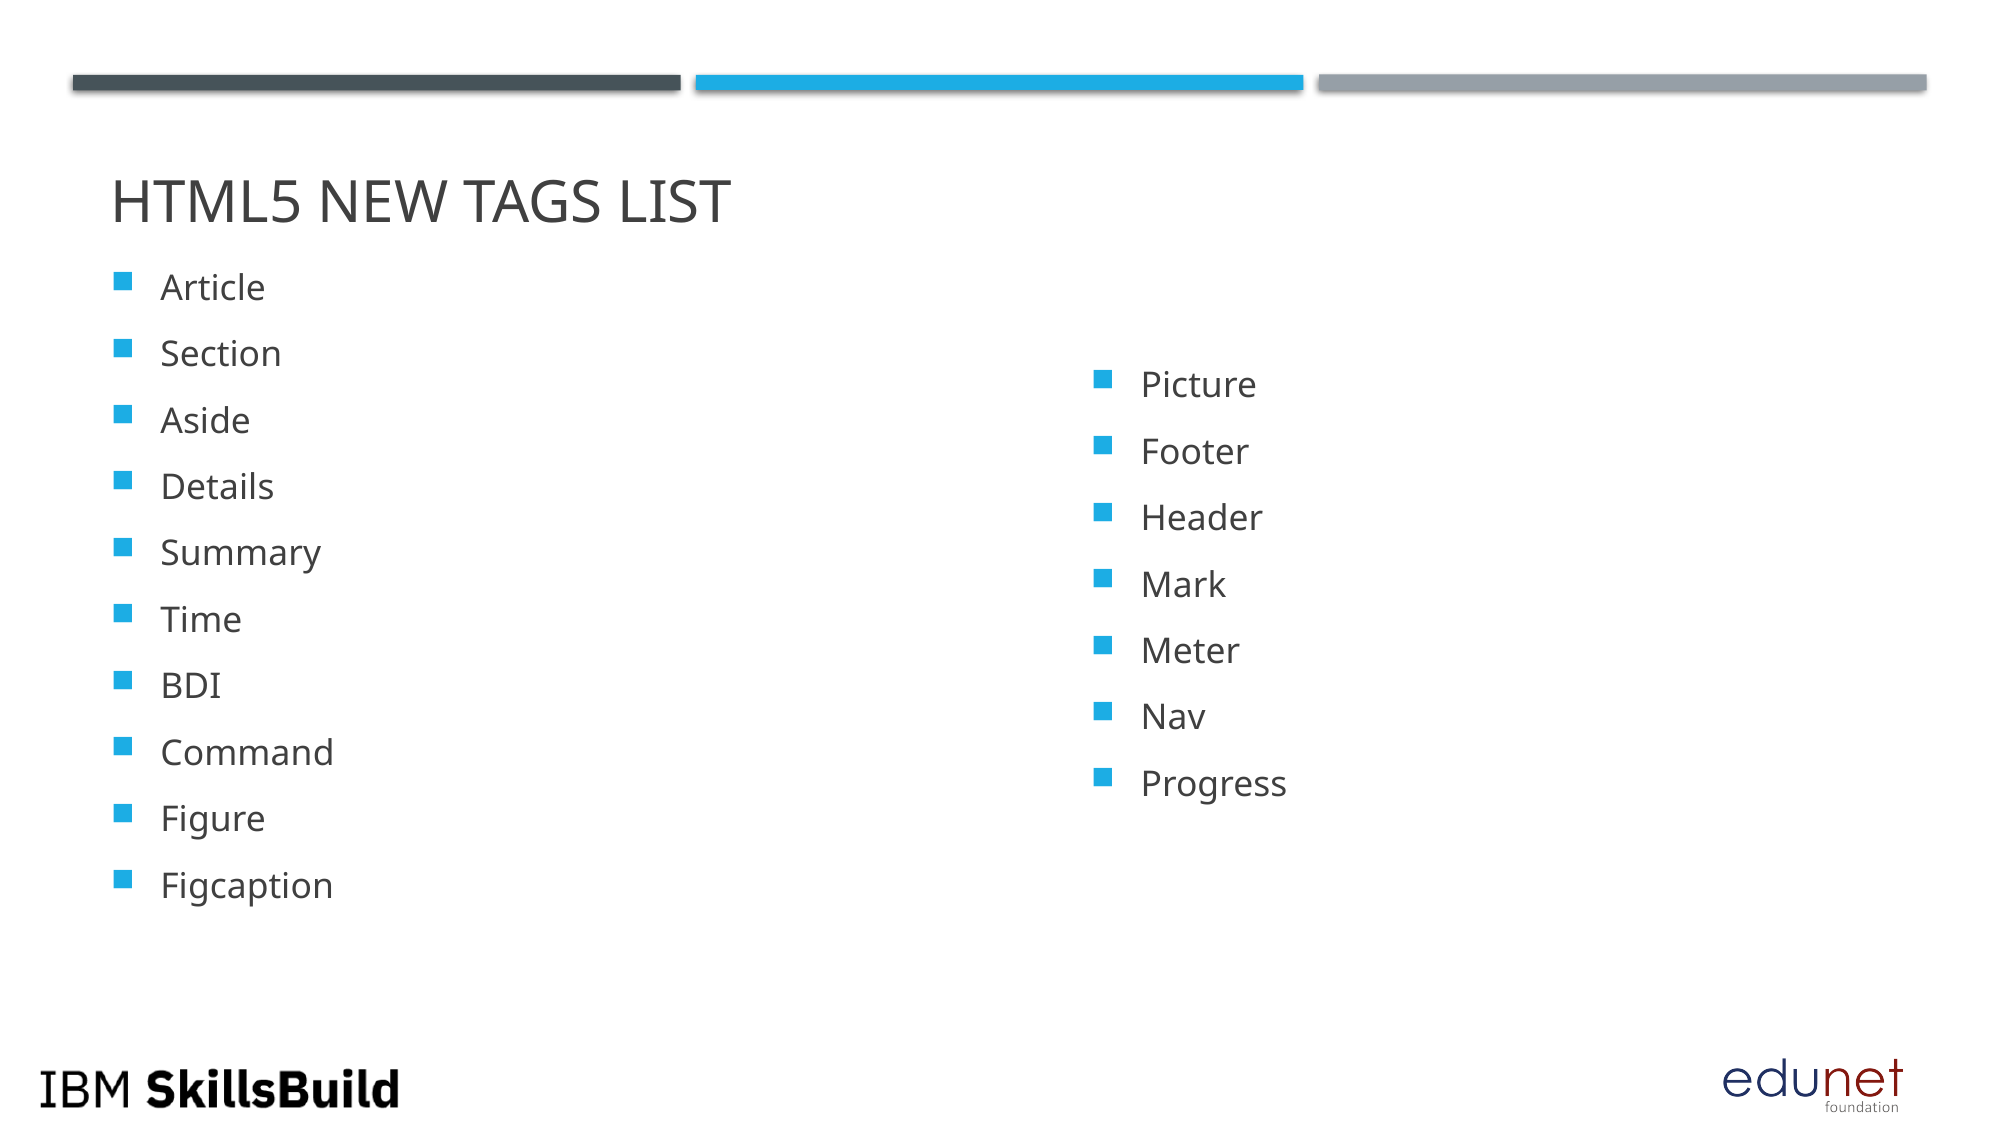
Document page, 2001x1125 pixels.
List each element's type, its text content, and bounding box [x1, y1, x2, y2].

picture [1719, 1056, 1905, 1116]
list Article Section Aside Details Summary Time BDI Command Figure Figcaption [95, 251, 709, 981]
title HTML5 New Tags List [95, 115, 1905, 242]
picture [14, 1047, 419, 1125]
text_box Picture Footer Header Mark Meter Nav Progress [1075, 182, 1689, 980]
